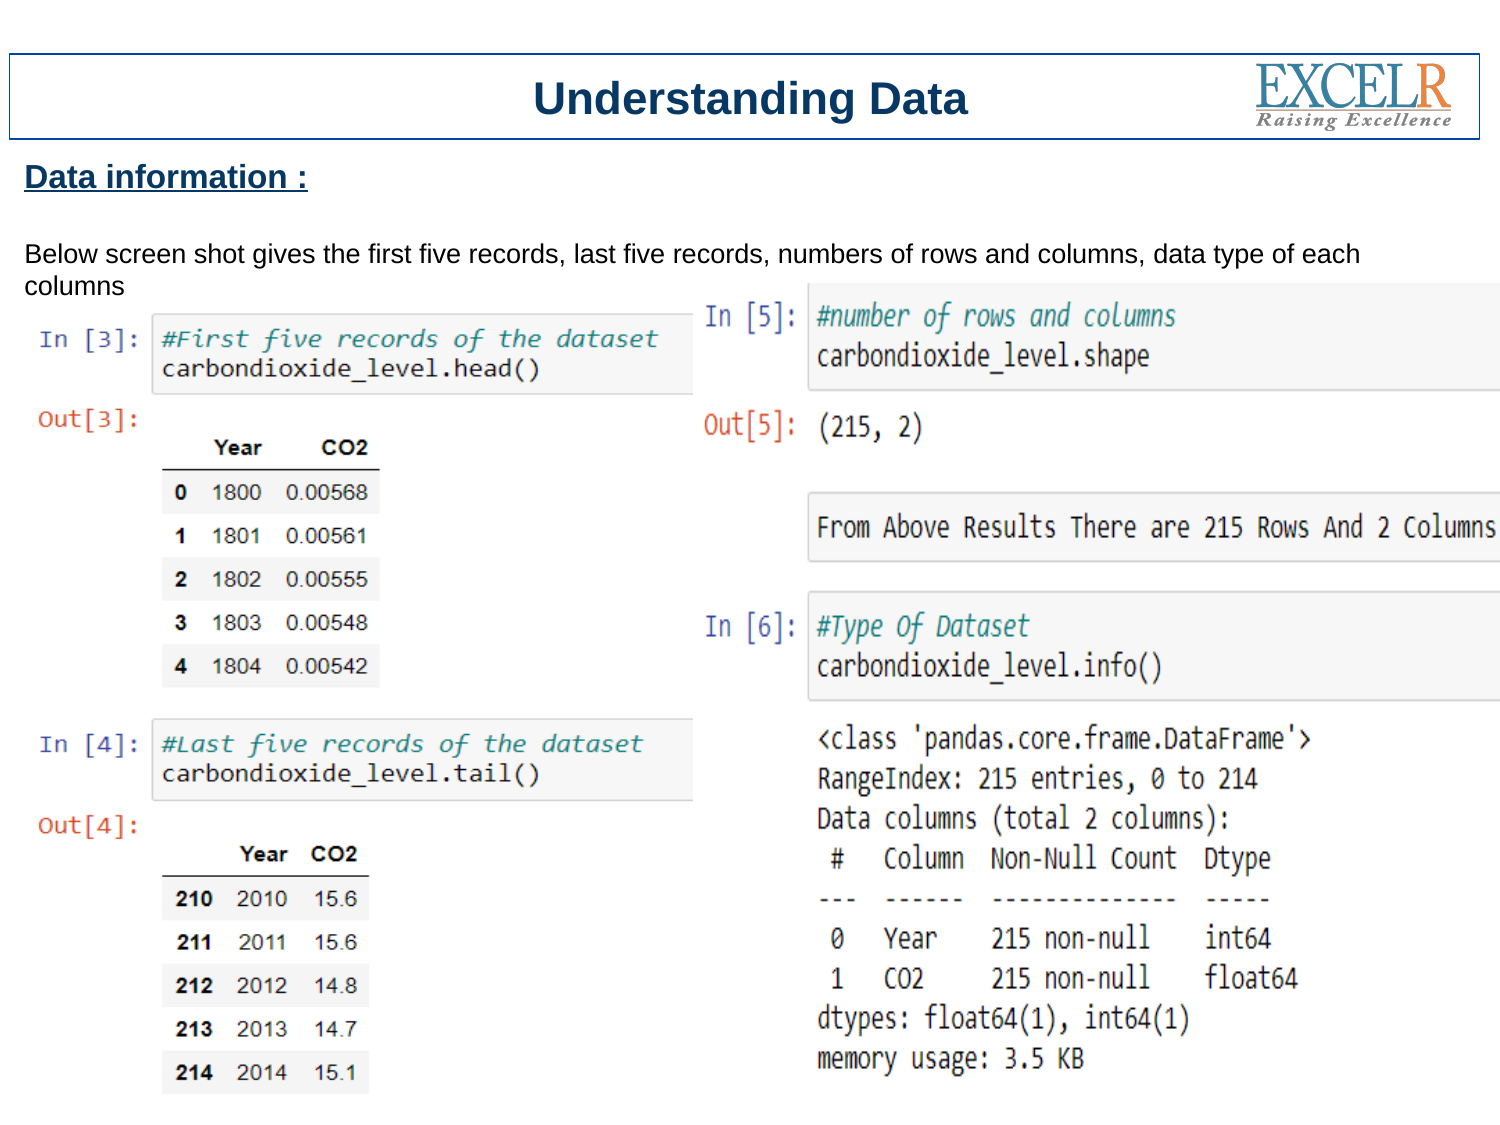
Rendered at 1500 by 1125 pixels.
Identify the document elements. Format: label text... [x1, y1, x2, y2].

text_box Understanding Data [9, 54, 1480, 140]
list Data information : Below screen shot gives the first five records, last five records, numbers of rows and columns, data type of each columns [9, 147, 1480, 308]
picture [700, 283, 1500, 1089]
picture [1256, 63, 1452, 132]
picture [9, 307, 693, 1125]
